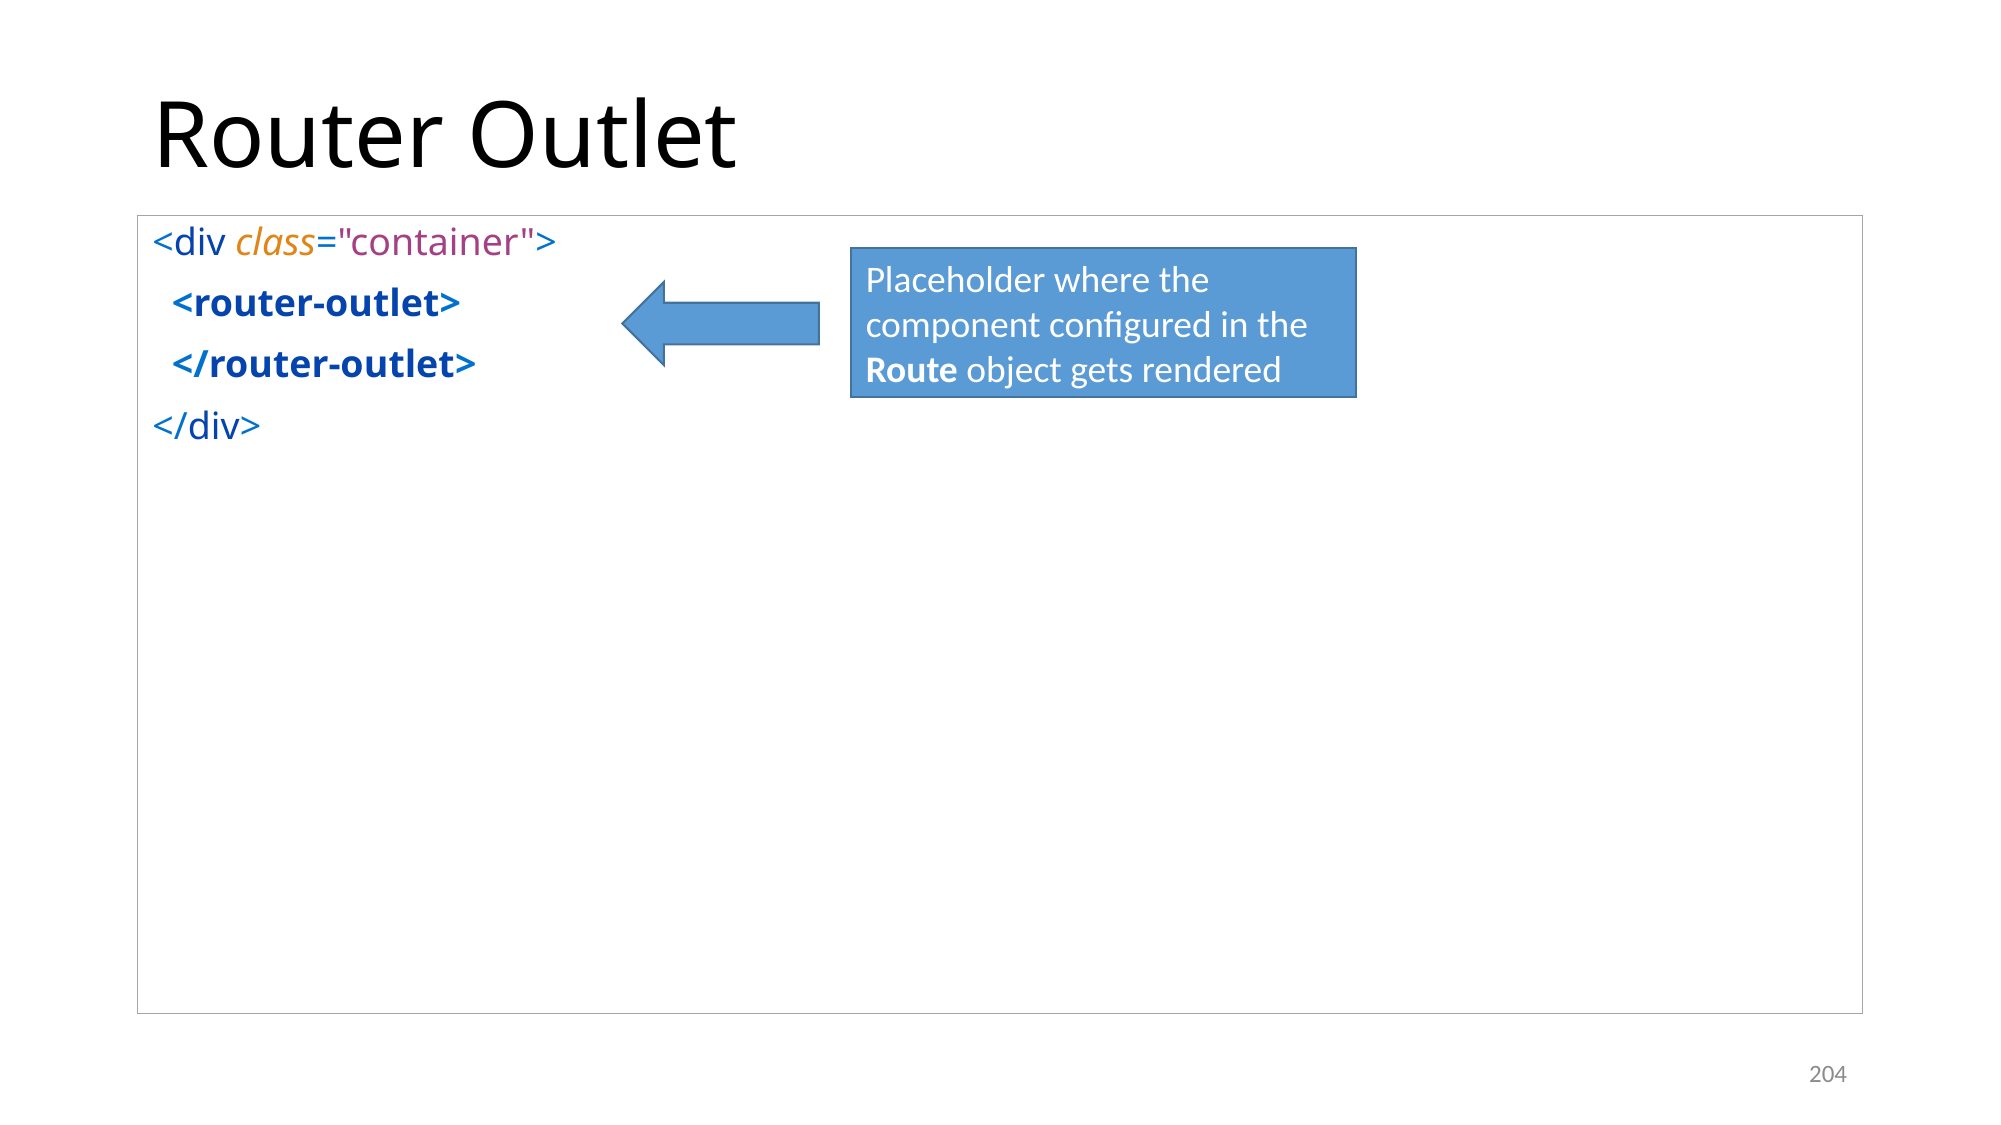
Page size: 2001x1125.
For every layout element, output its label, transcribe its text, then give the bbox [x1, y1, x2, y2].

text_box Placeholder where the component configured in the Route object gets rendered [850, 247, 1357, 398]
slide_number 204 [1412, 1042, 1863, 1103]
title Router Outlet [137, 59, 1863, 215]
text_box [620, 279, 820, 368]
list <div class="container"> <router-outlet> </router-outlet> </div> [137, 215, 1863, 1014]
